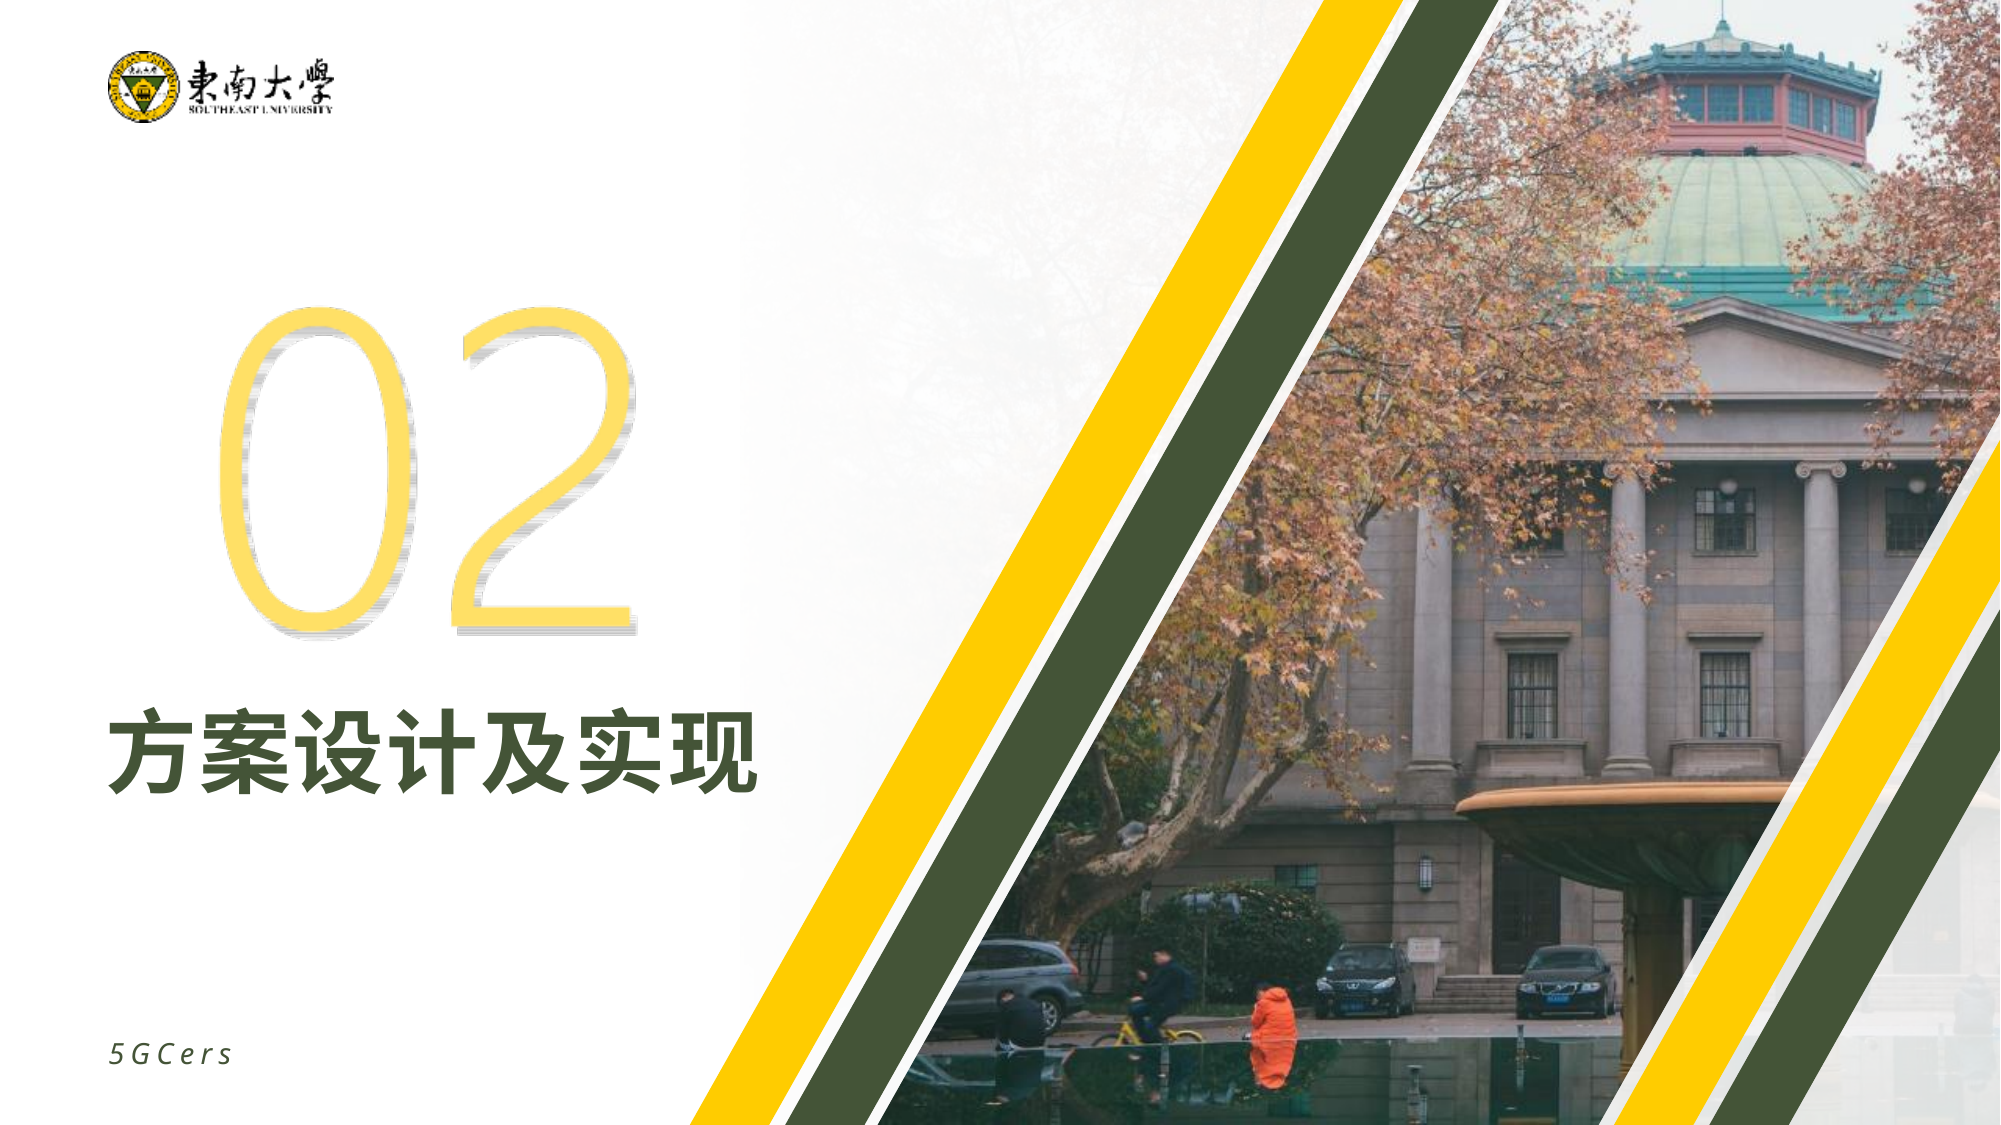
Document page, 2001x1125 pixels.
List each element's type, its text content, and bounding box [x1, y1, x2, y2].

slide_number 5GCers [108, 1022, 657, 1083]
picture [877, 0, 2000, 1125]
picture [186, 220, 675, 747]
picture [108, 51, 334, 123]
list 方案设计及实现 [0, 687, 881, 807]
